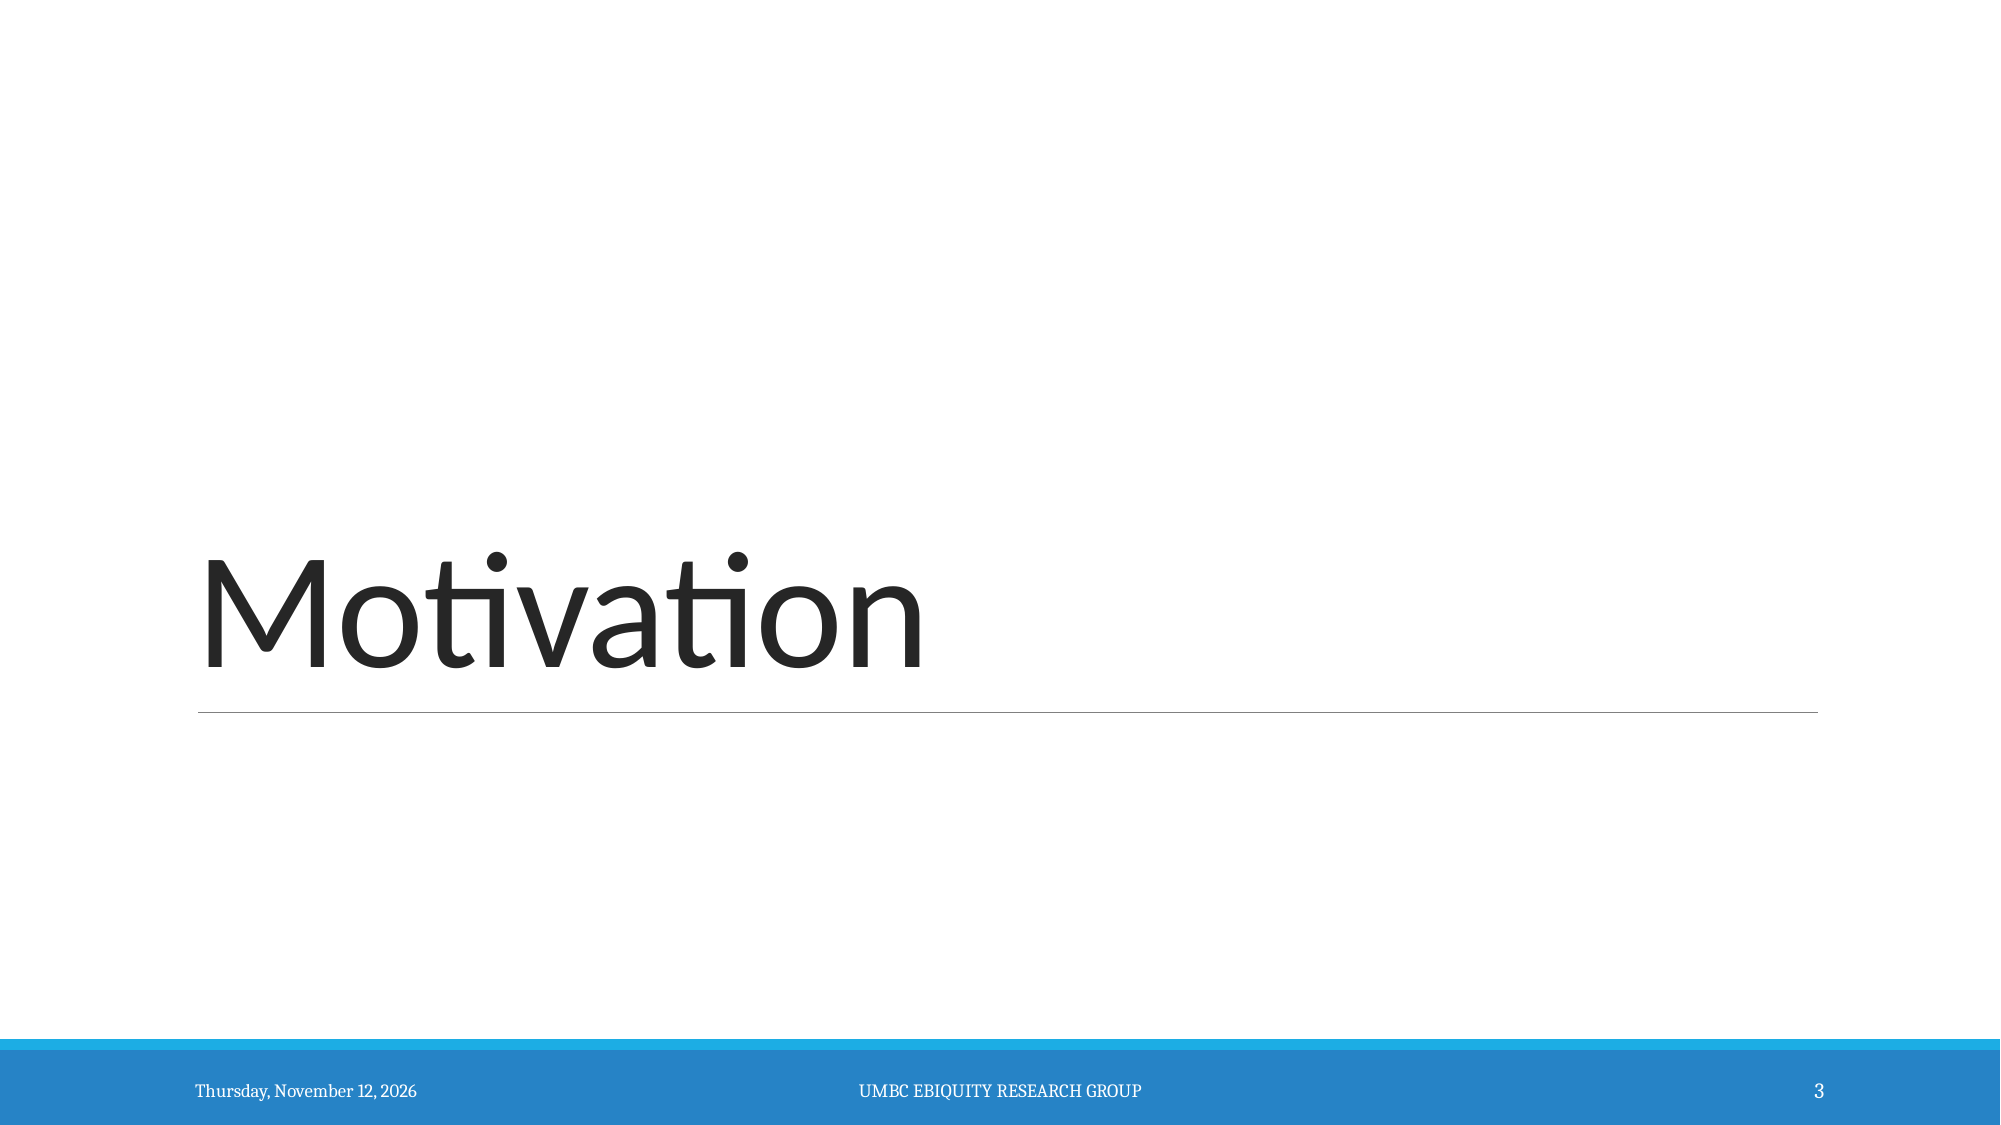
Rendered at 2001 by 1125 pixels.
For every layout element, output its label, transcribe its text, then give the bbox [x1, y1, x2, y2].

footer UMBC Ebiquity Research Group [604, 1059, 1396, 1120]
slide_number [180, 1059, 586, 1120]
title Motivation [180, 124, 1830, 710]
slide_number 3 [1624, 1059, 1840, 1120]
